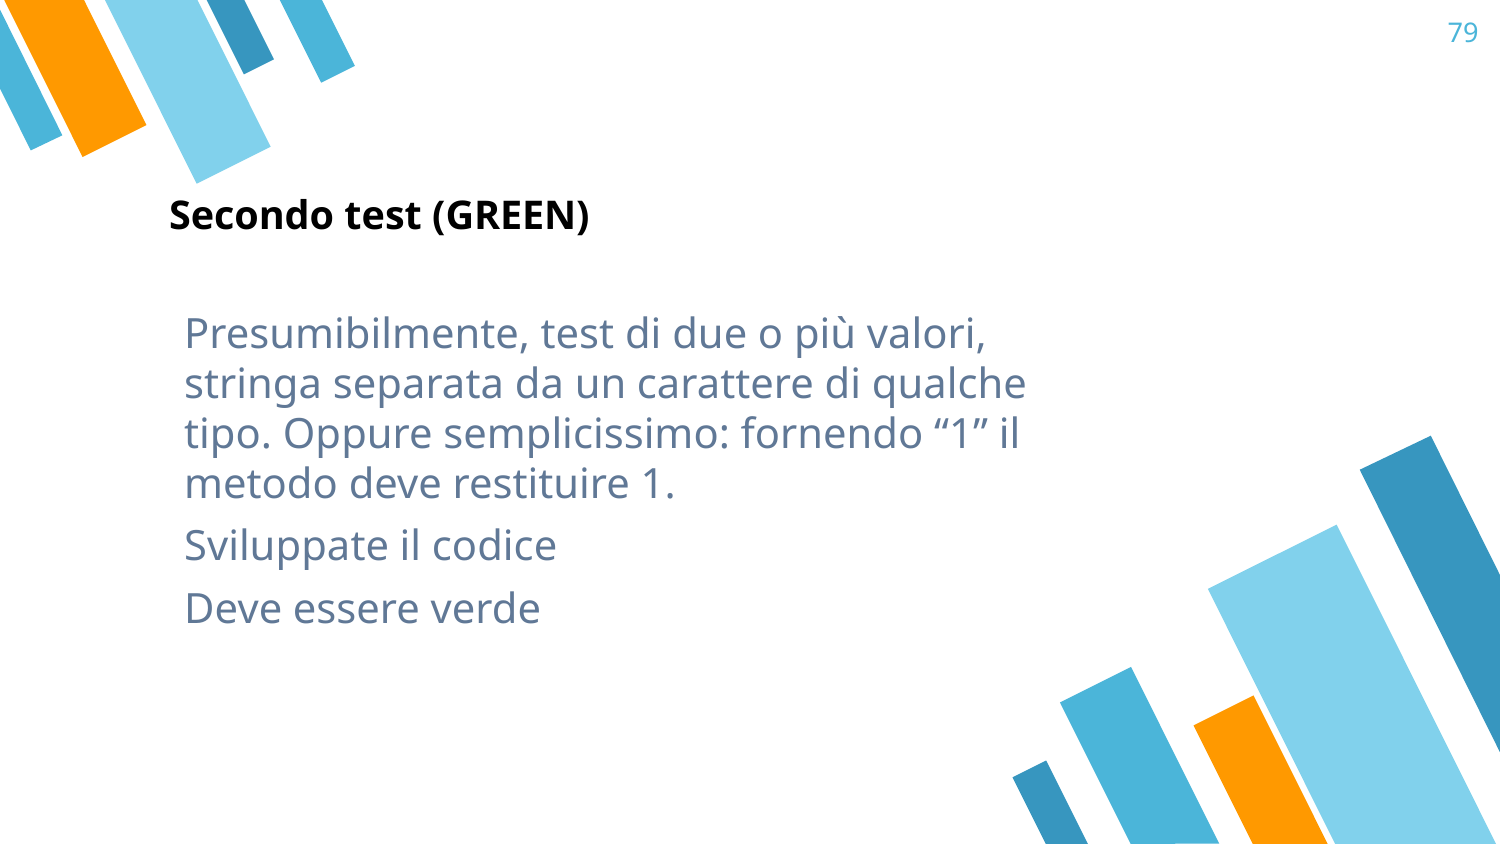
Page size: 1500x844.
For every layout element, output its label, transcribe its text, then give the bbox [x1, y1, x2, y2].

text_box [169, 142, 1379, 734]
list Presumibilmente, test di due o più valori, stringa separata da un carattere di qualche tipo. Oppure semplicissimo: fornendo “1” il metodo deve restituire 1. Sviluppate il codice Deve essere verde [169, 291, 1115, 706]
slide_number ‹#› [1403, 0, 1494, 65]
